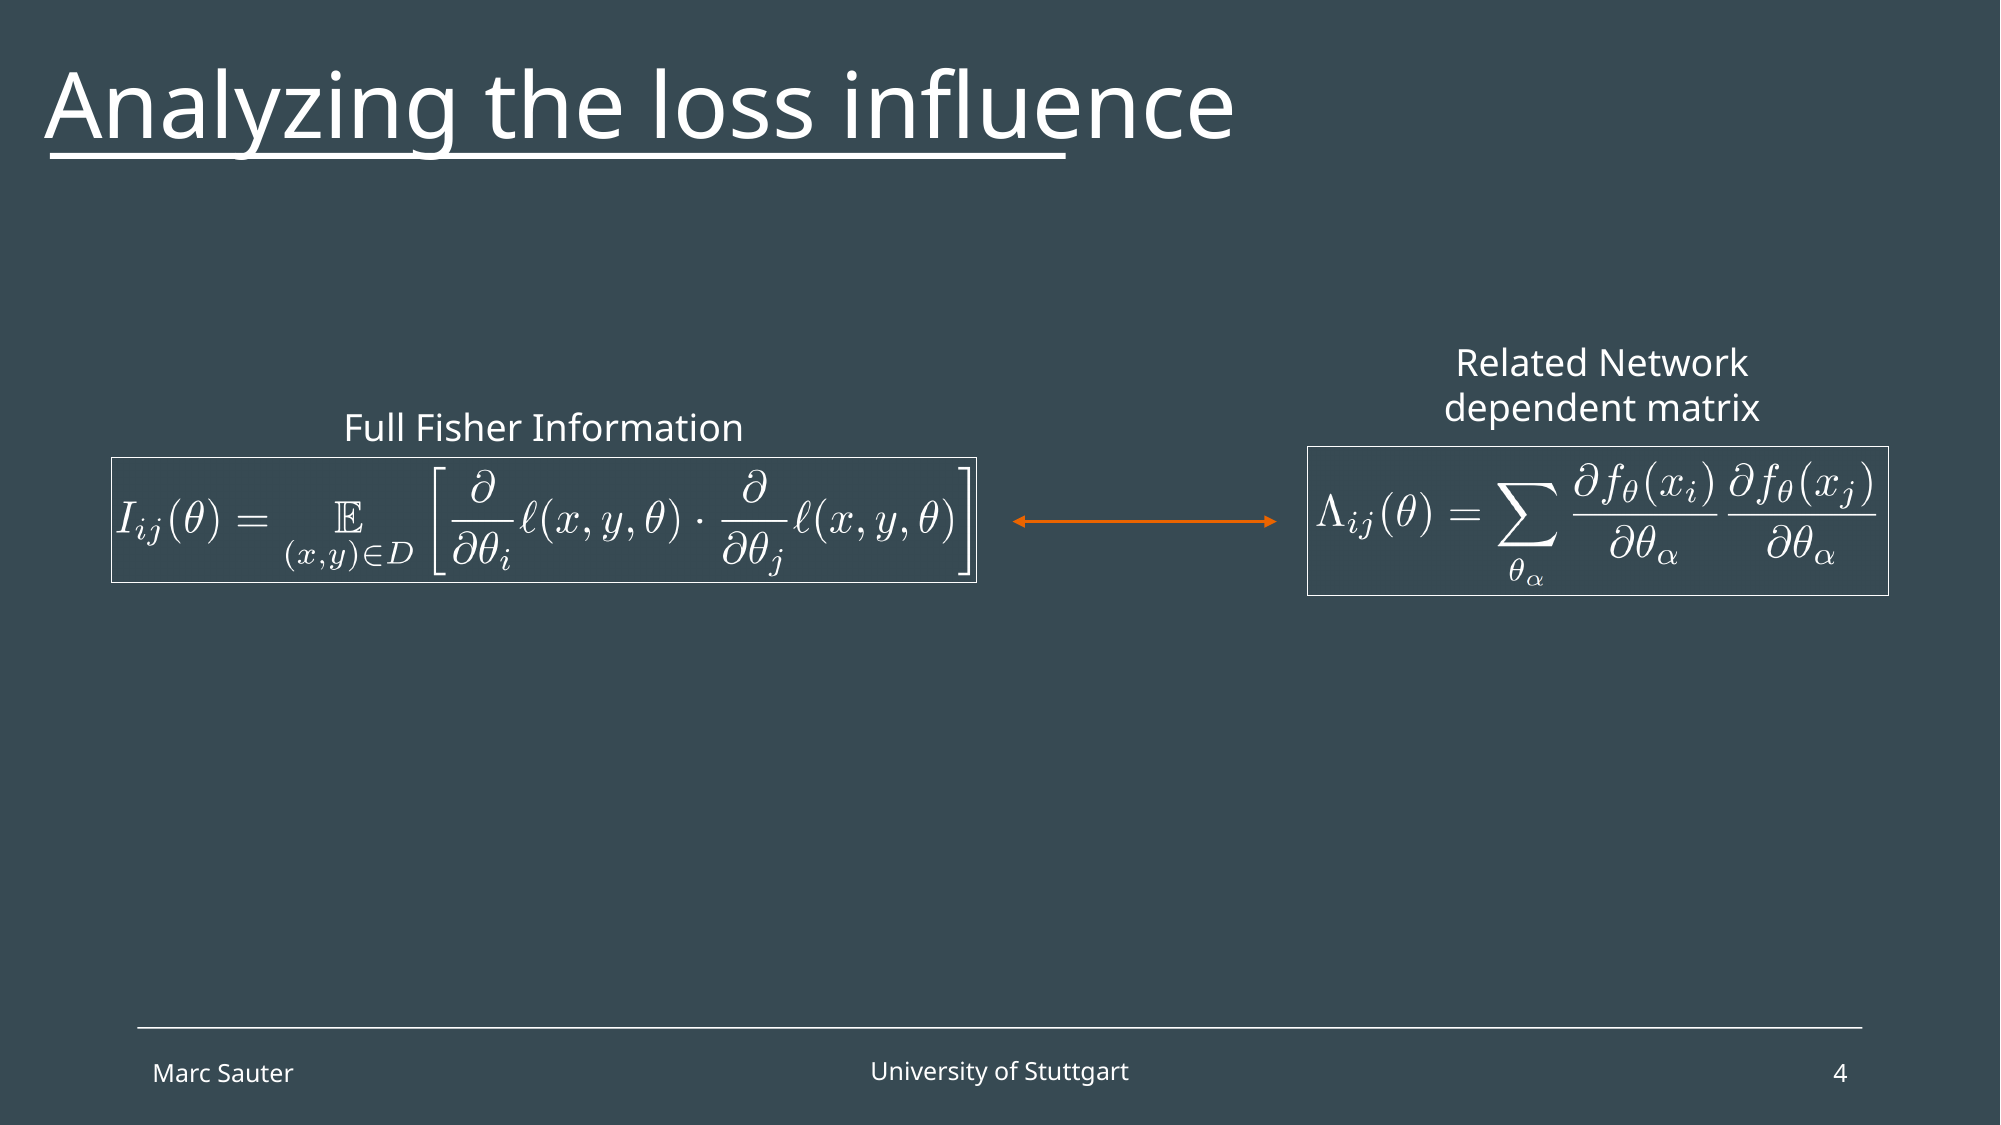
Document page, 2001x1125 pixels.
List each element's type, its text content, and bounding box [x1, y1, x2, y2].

footer University of Stuttgart [662, 1042, 1338, 1103]
text_box [48, 151, 1067, 160]
title Analyzing the loss influence [29, 0, 1755, 218]
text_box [110, 331, 1889, 596]
slide_number Marc Sauter [137, 1042, 588, 1103]
slide_number 4 [1412, 1042, 1863, 1103]
